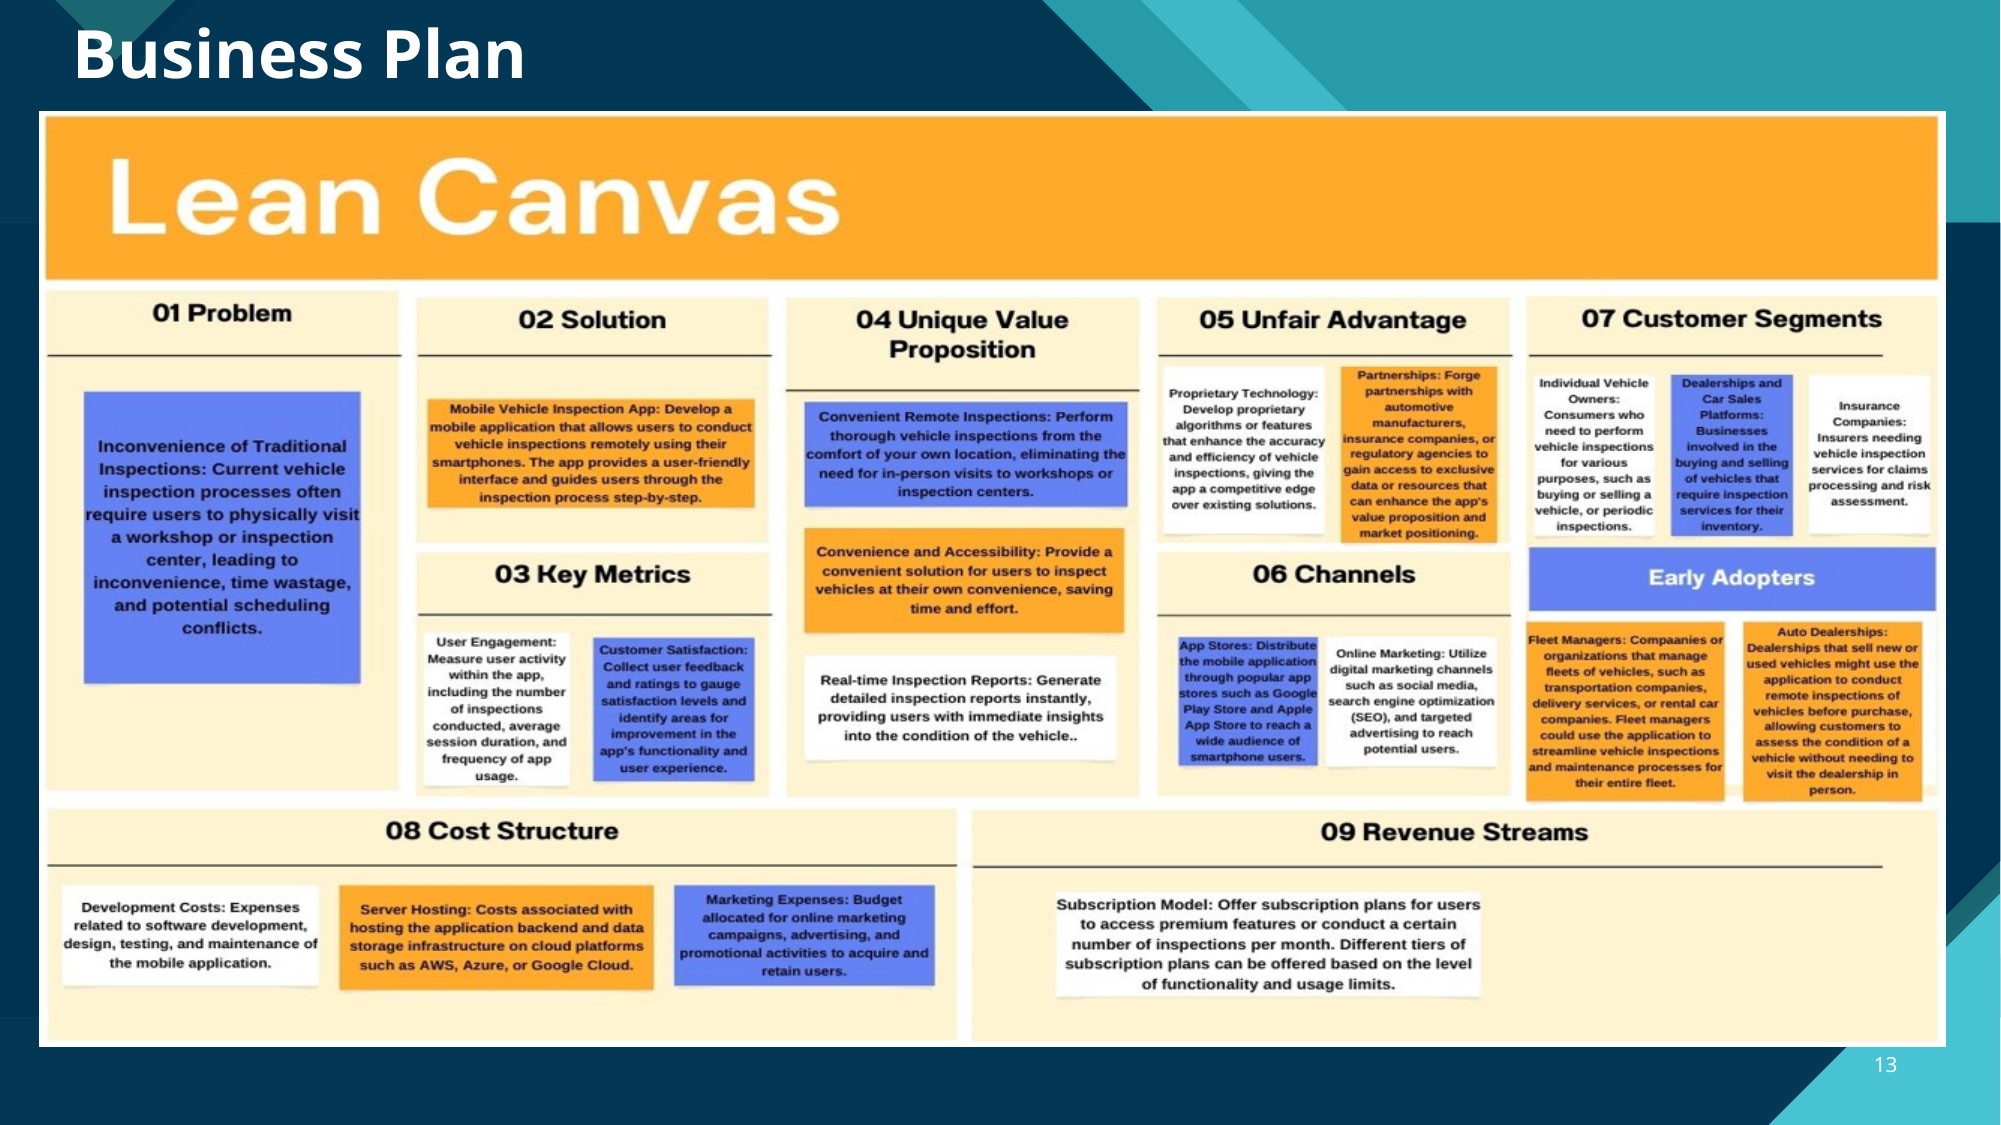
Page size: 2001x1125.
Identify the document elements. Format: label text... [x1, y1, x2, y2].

title Business Plan [57, 13, 1898, 108]
picture [39, 111, 1947, 1047]
slide_number 13 [1845, 1058, 1913, 1096]
